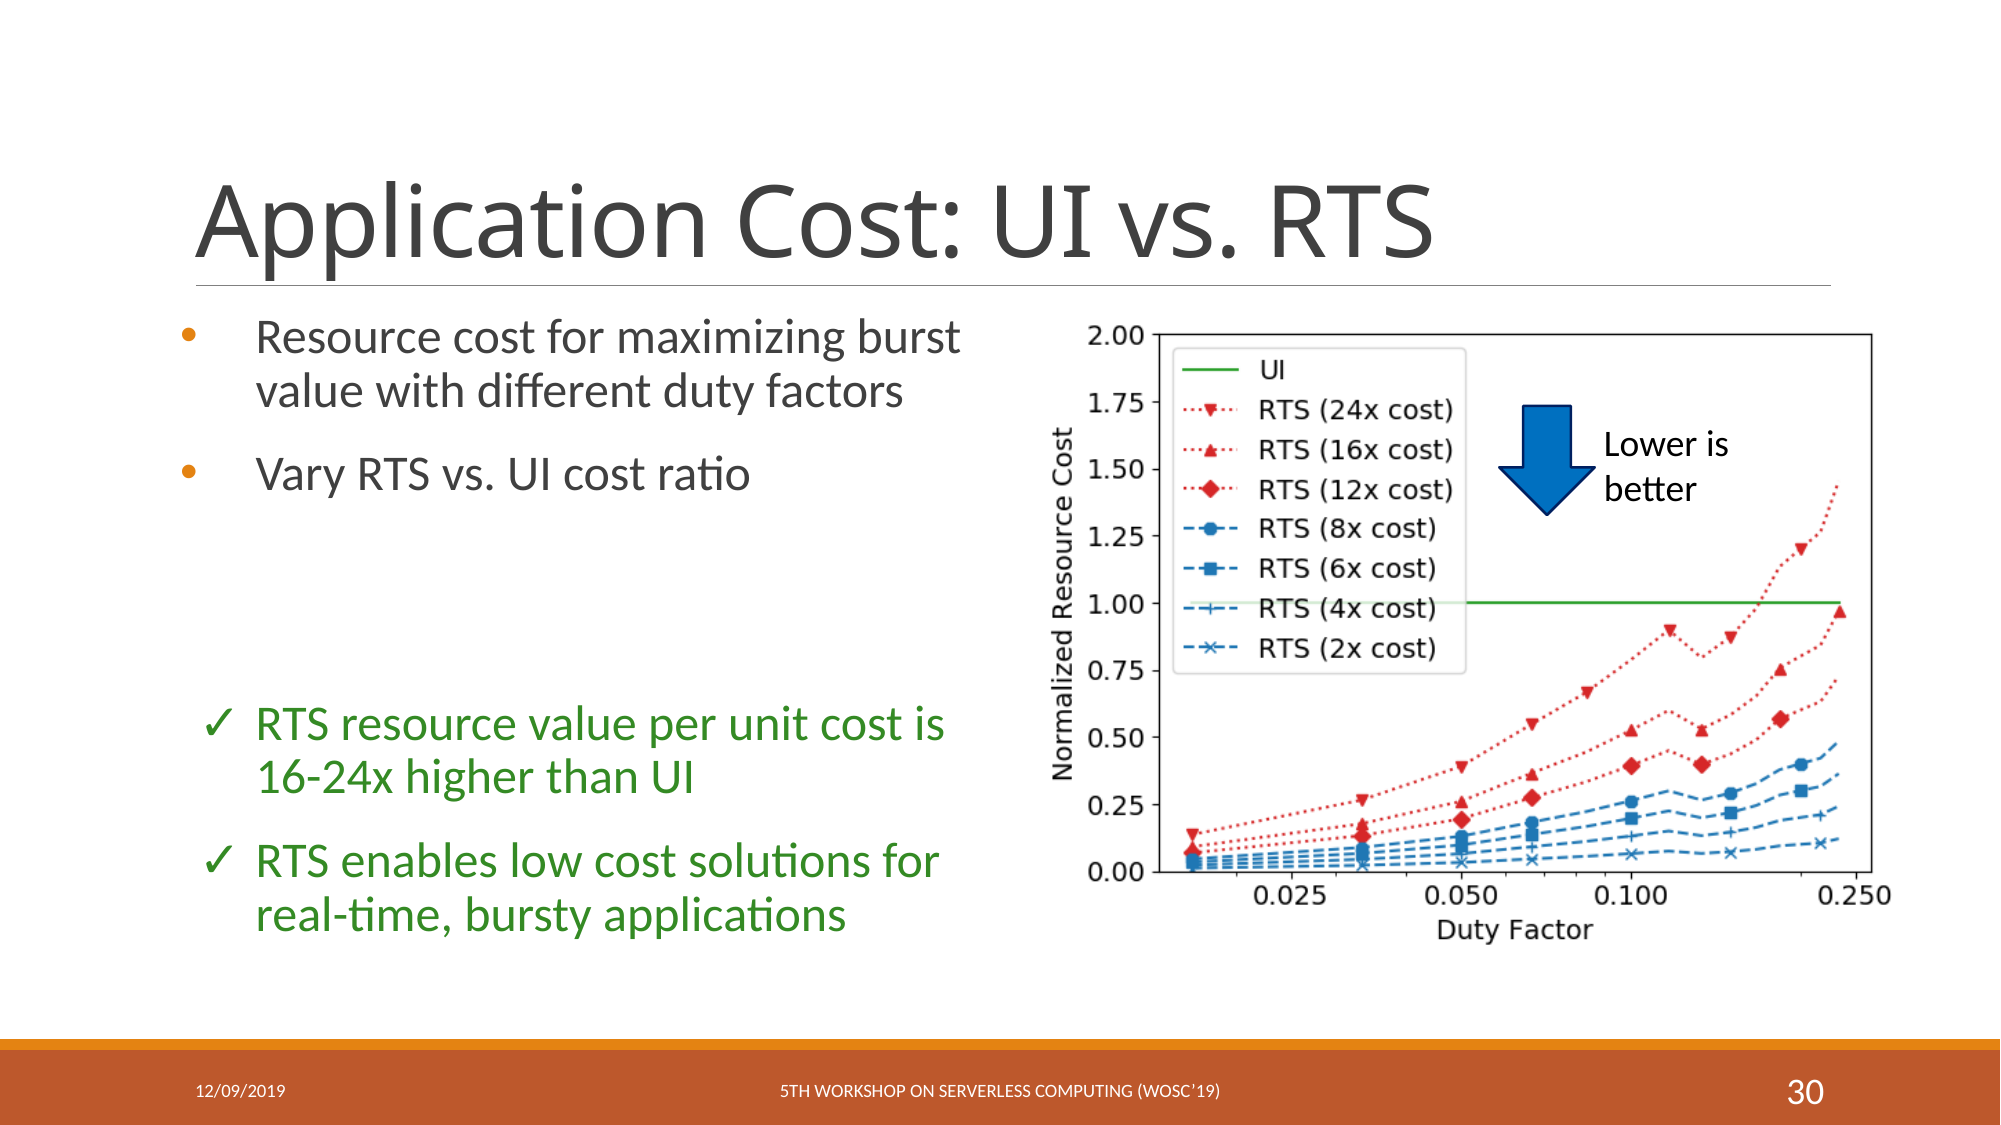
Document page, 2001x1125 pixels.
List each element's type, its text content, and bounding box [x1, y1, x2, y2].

picture [1043, 316, 1896, 950]
footer 5th Workshop on Serverless Computing (WoSc’19) [604, 1059, 1396, 1120]
slide_number 30 [1624, 1059, 1840, 1120]
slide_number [180, 1059, 586, 1120]
list Resource cost for maximizing burst value with different duty factors Vary RTS vs. UI cost ratio RTS resource value per unit cost is 16-24x higher than UI RTS enables low cost solutions for real-time, bursty applications [180, 302, 1019, 963]
title Application Cost: UI vs. RTS [180, 47, 1830, 285]
